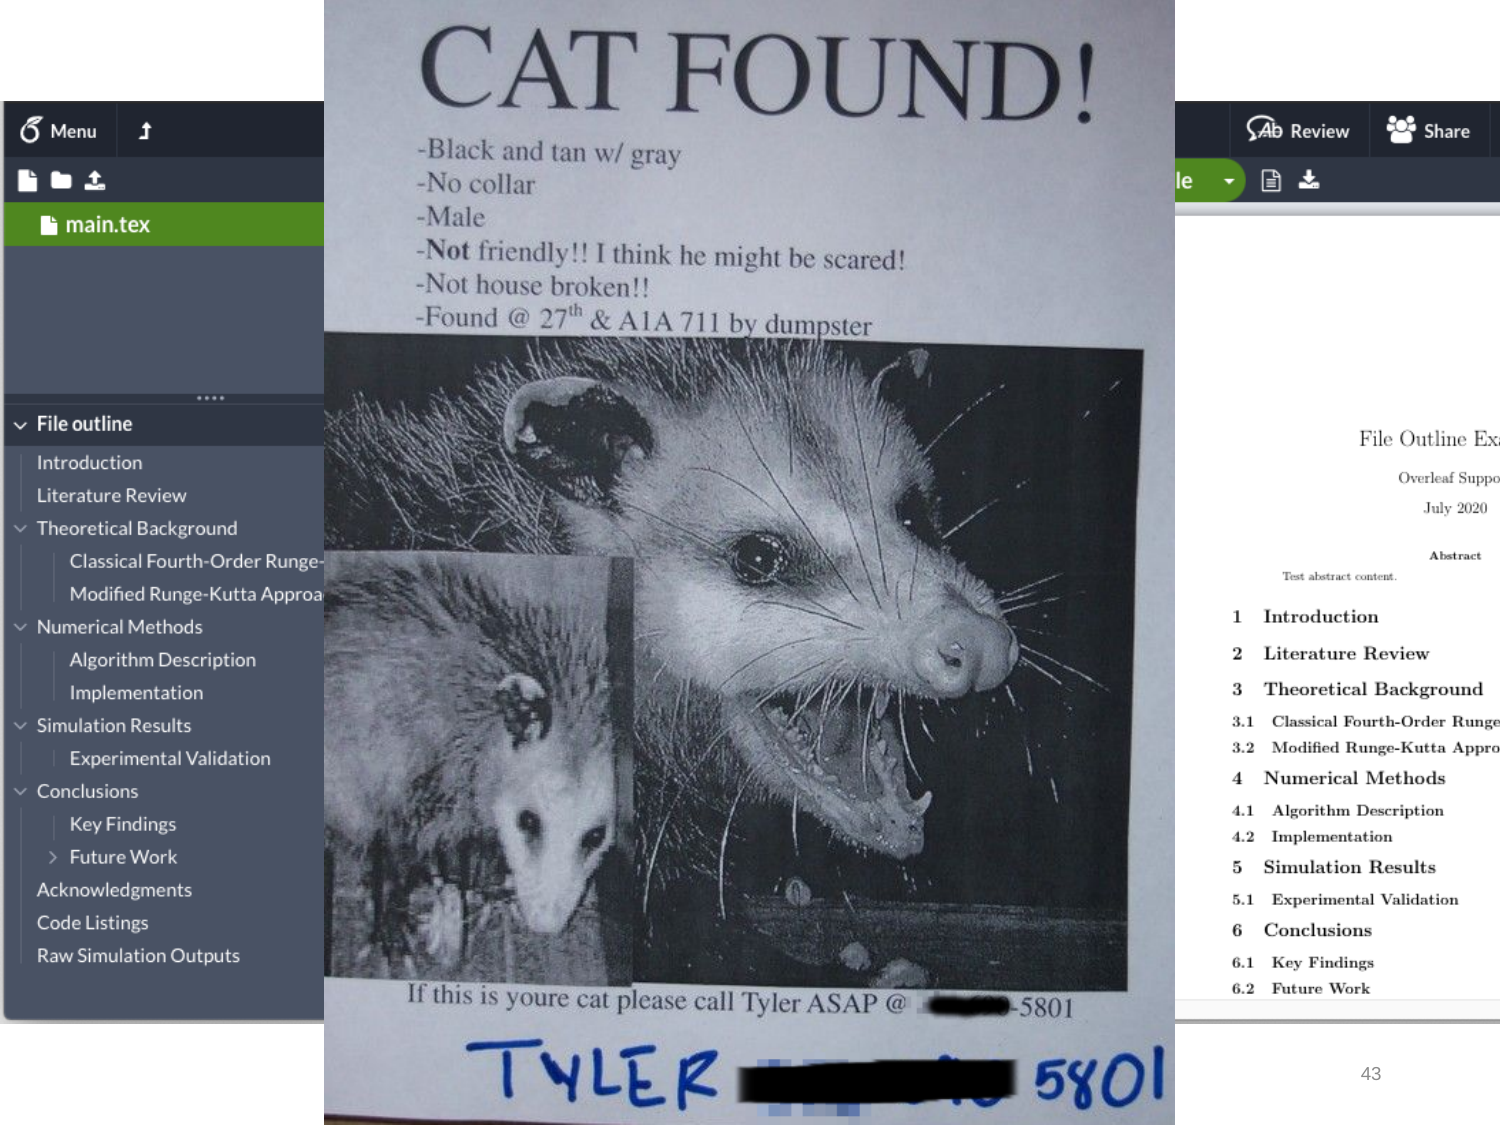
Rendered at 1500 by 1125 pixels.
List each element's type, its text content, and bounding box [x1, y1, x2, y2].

picture [0, 0, 1500, 1125]
slide_number 43 [1175, 1042, 1397, 1103]
